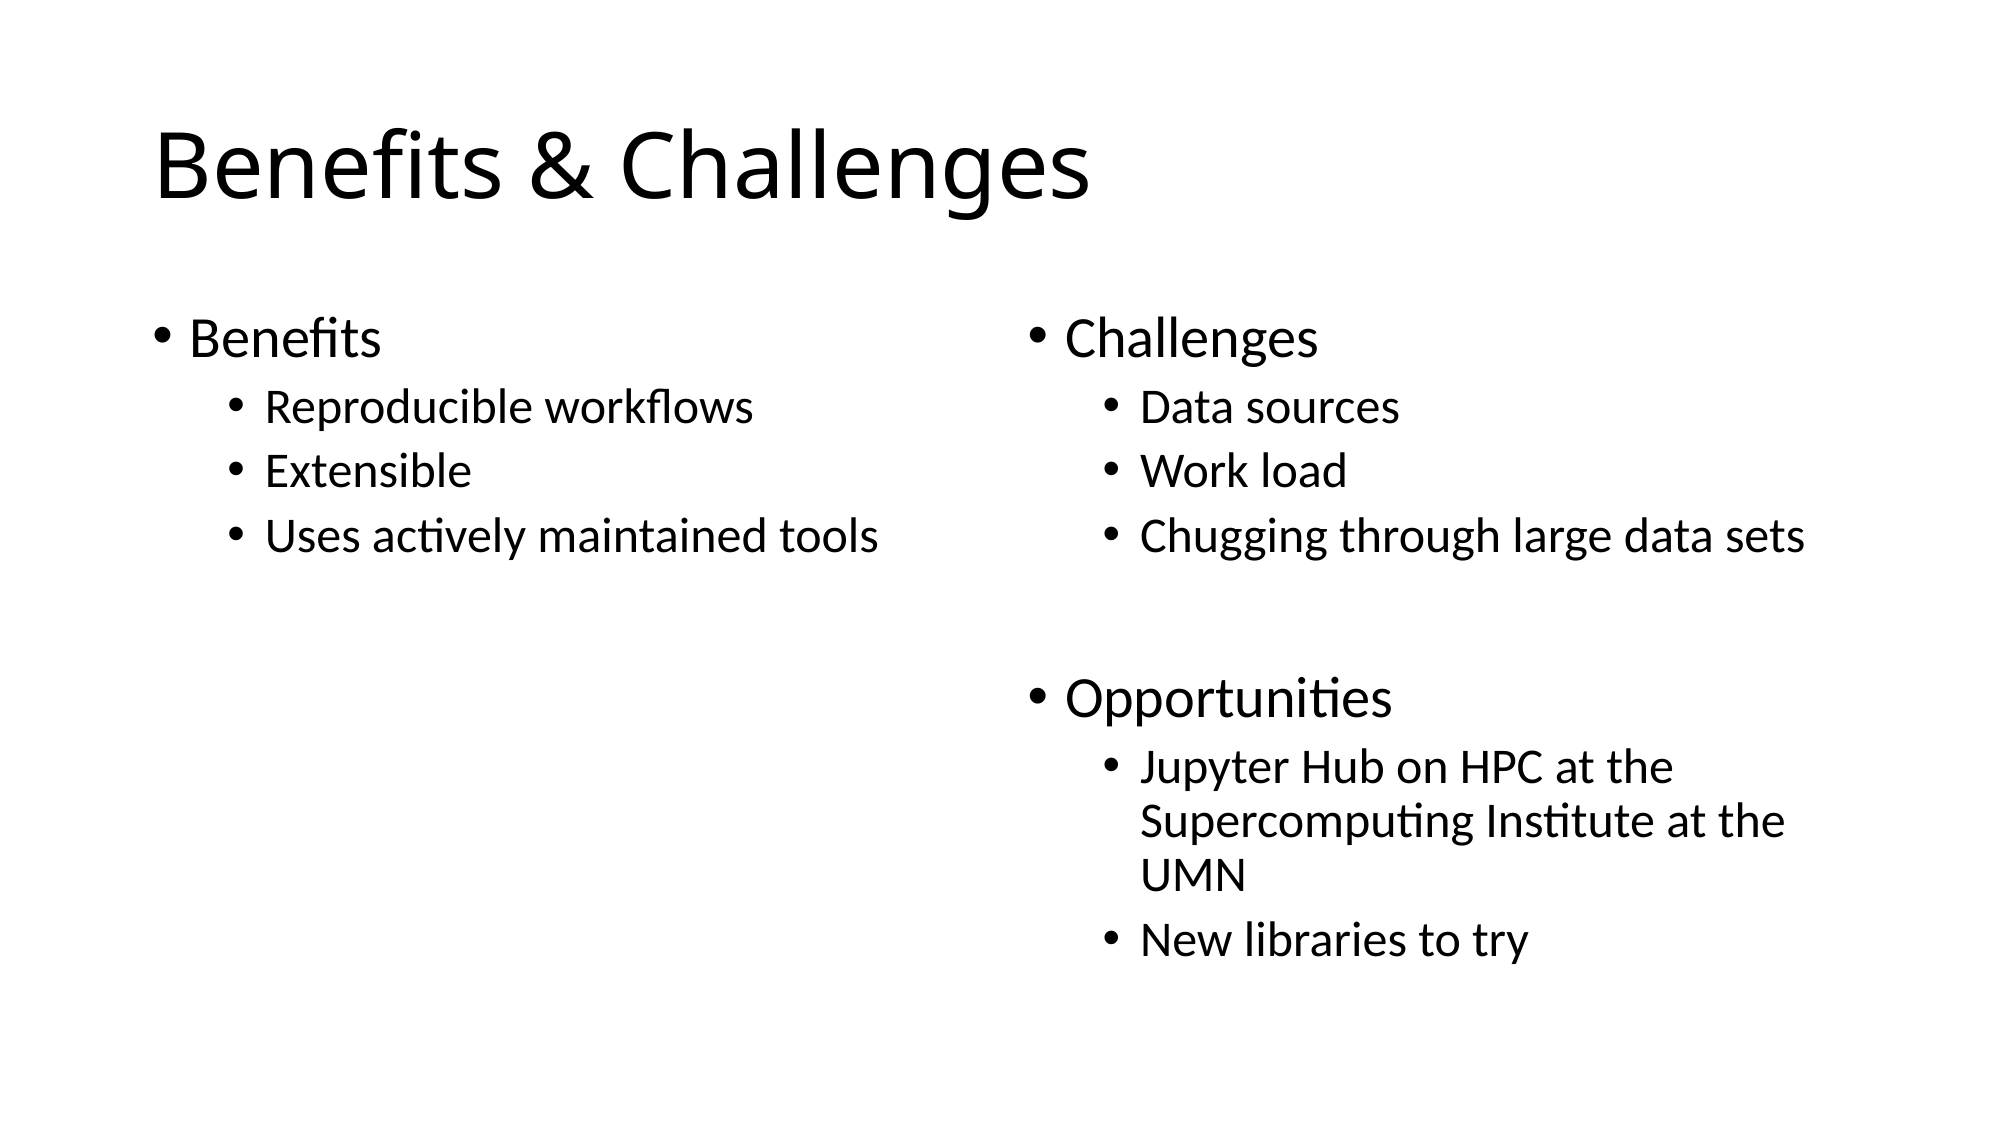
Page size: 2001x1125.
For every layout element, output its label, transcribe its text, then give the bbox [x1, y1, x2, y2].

list Challenges Data sources Work load Chugging through large data sets Opportunities Jupyter Hub on HPC at the Supercomputing Institute at the UMN New libraries to try [1012, 299, 1863, 1014]
list Benefits Reproducible workflows Extensible Uses actively maintained tools [137, 299, 988, 1014]
title Benefits & Challenges [137, 59, 1863, 278]
